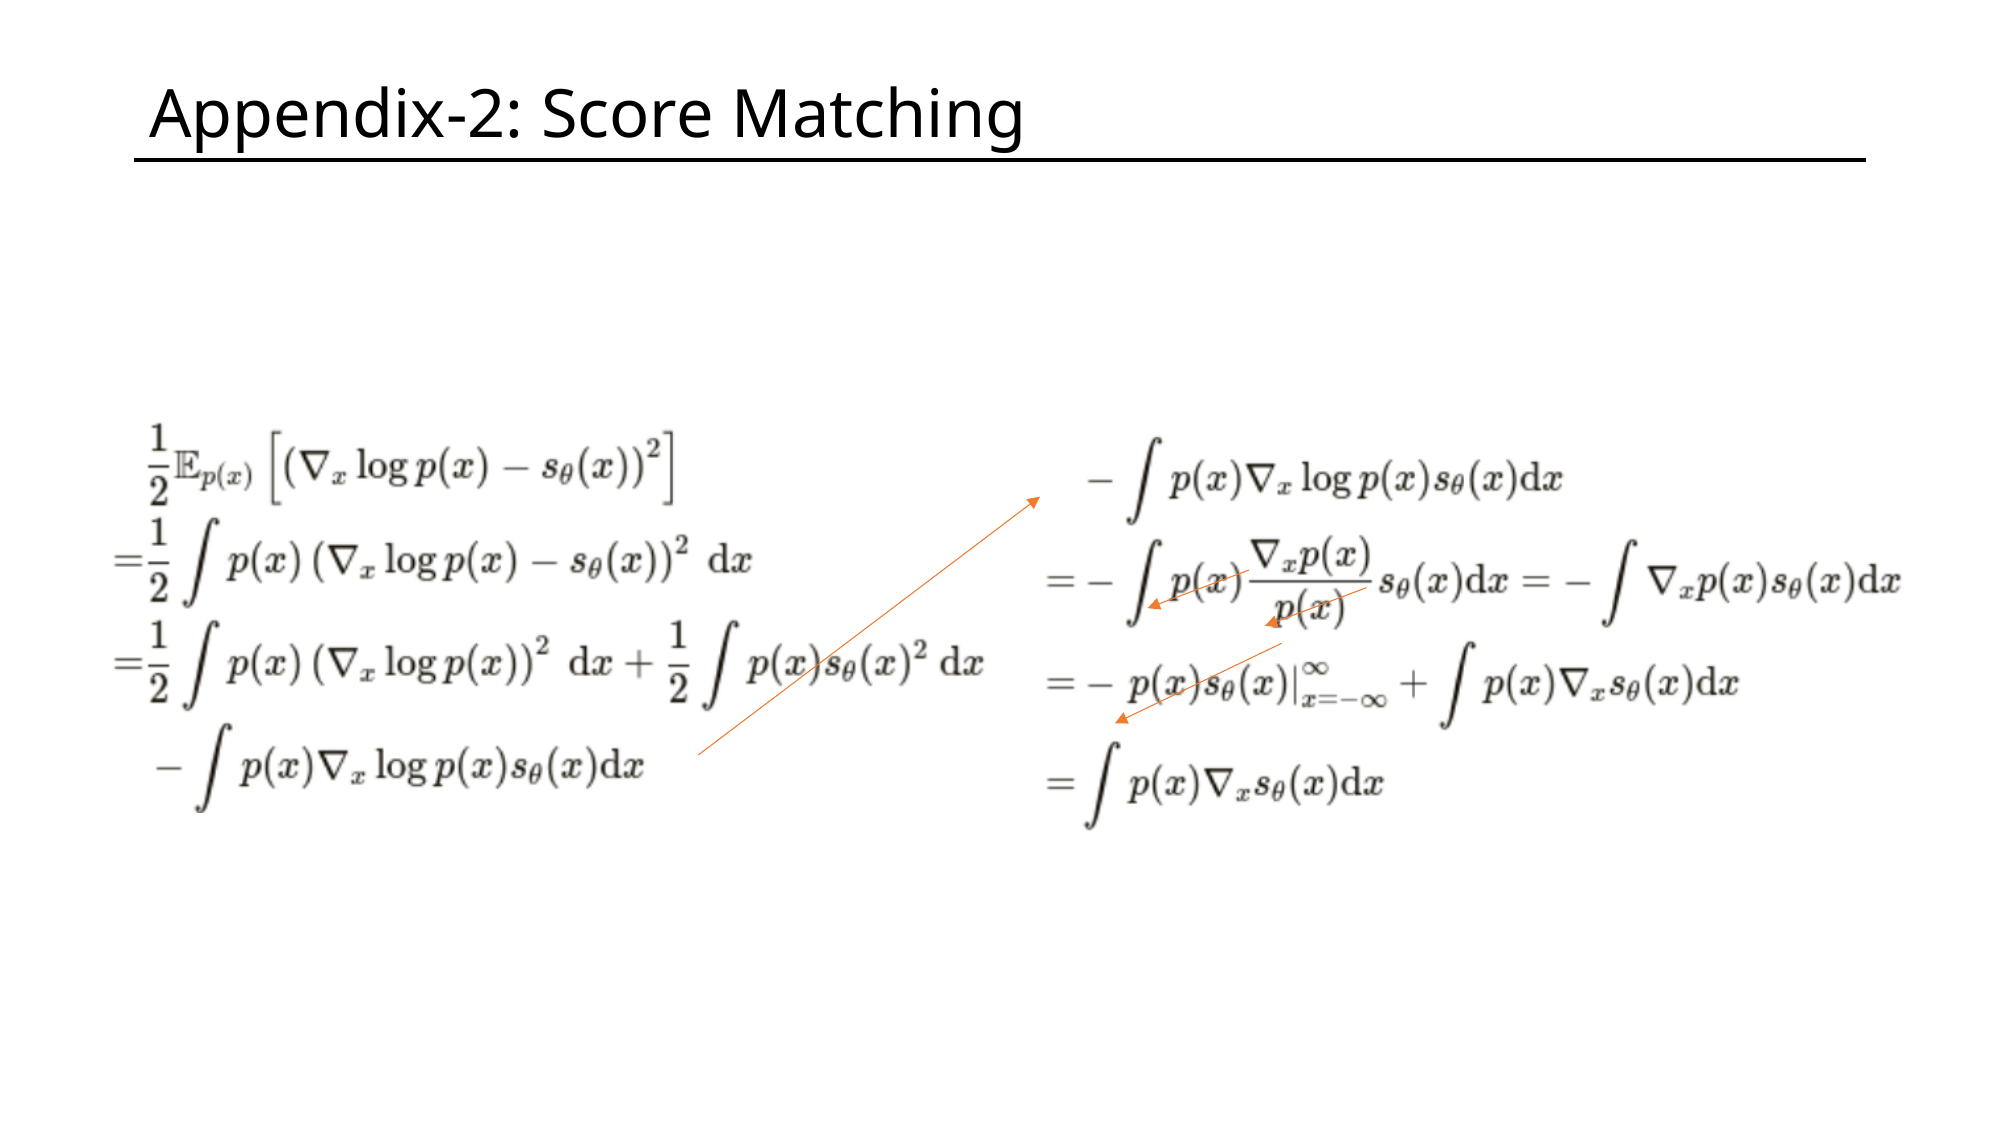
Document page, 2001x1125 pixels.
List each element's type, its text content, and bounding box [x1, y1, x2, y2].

text_box Appendix-2: Score Matching [134, 16, 1683, 159]
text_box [698, 496, 1040, 755]
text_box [1114, 643, 1282, 724]
picture [107, 395, 1928, 849]
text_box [1147, 569, 1250, 609]
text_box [1264, 587, 1367, 626]
